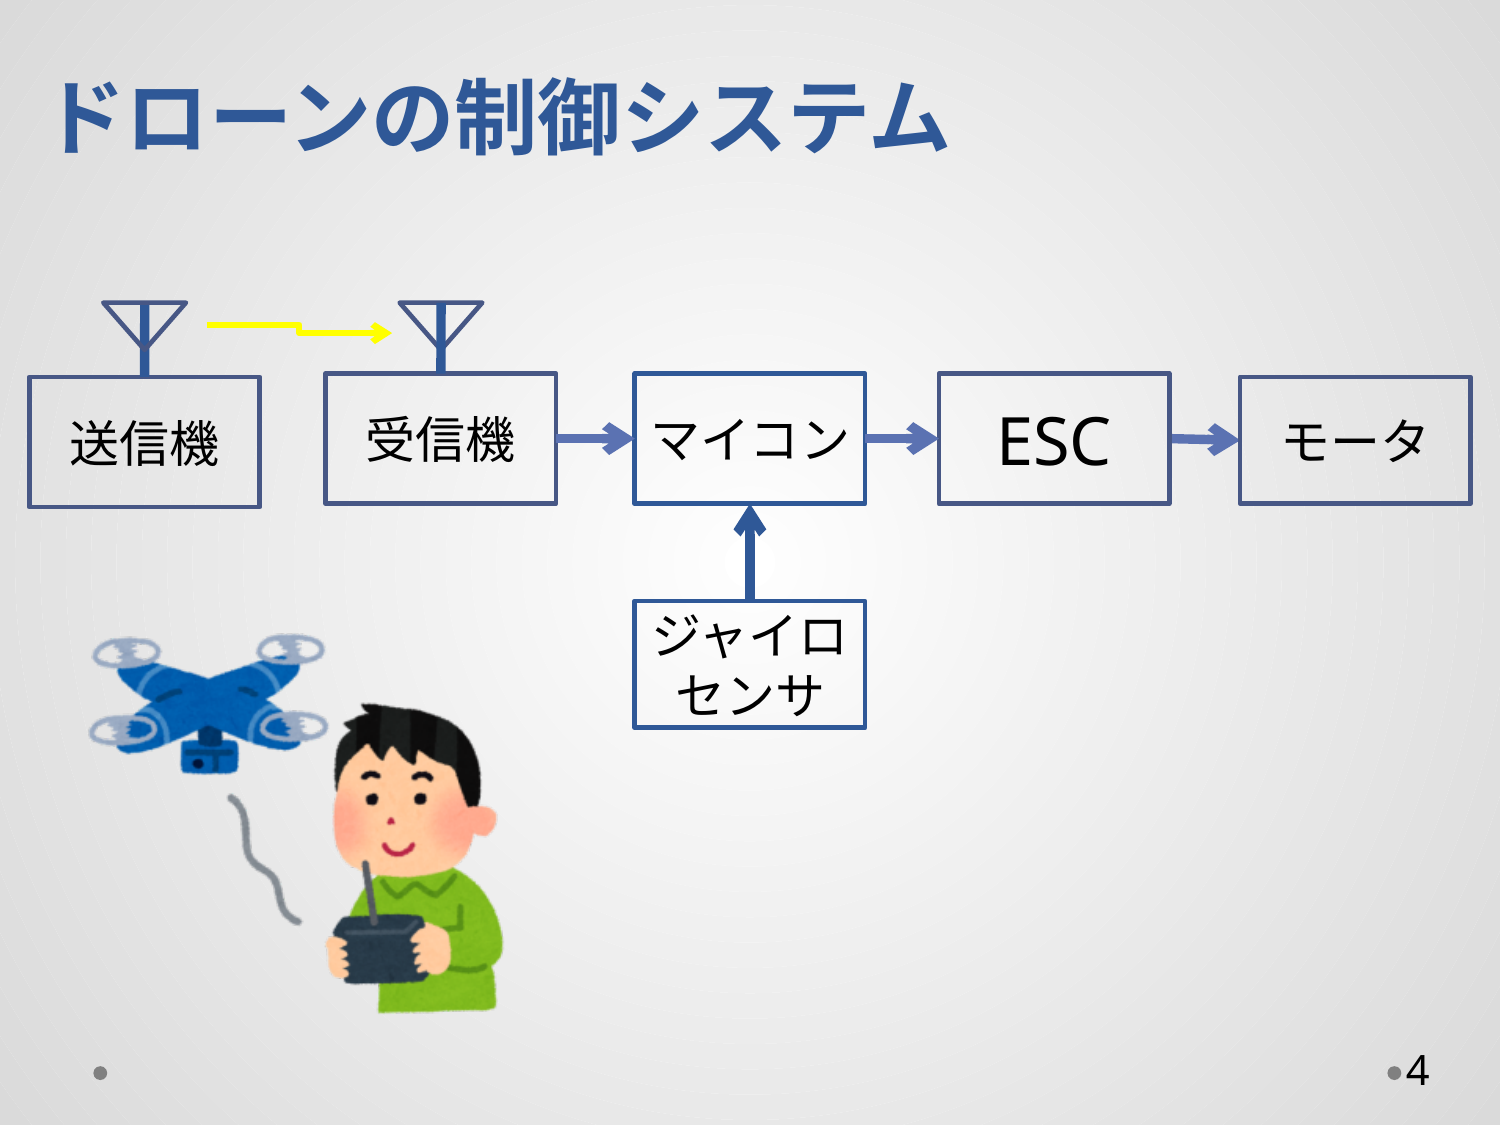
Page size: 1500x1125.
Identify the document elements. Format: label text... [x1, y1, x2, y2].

text_box マイコン [632, 371, 867, 506]
title ドローンの制御システム [27, 45, 1471, 173]
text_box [210, 300, 389, 358]
text_box ESC [937, 371, 1172, 506]
text_box 受信機 [323, 371, 558, 506]
picture [76, 600, 523, 1048]
text_box [397, 300, 485, 348]
text_box [101, 300, 189, 349]
text_box モータ [1238, 375, 1473, 506]
text_box 送信機 [27, 375, 262, 509]
text_box ジャイロセンサ [632, 599, 867, 730]
slide_number 4 [1401, 1042, 1494, 1103]
